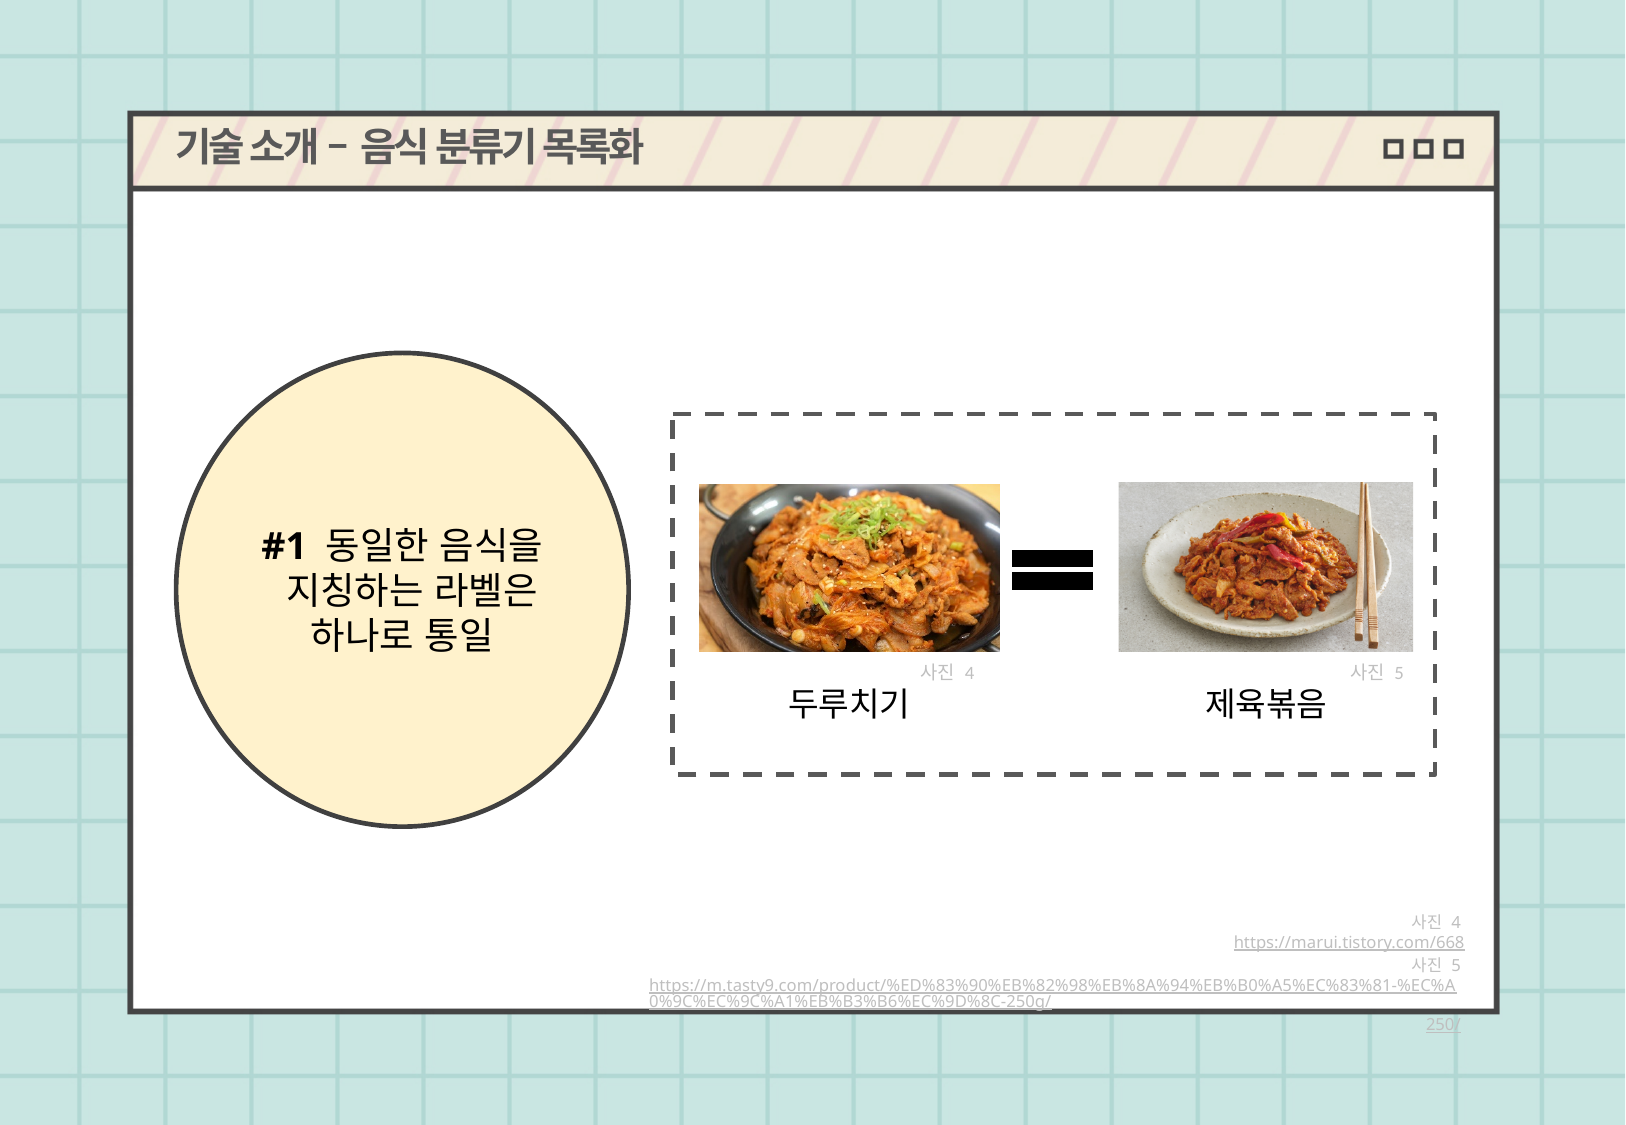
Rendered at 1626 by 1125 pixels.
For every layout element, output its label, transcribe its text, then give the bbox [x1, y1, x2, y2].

picture [0, 0, 1626, 1125]
text_box 사진 4 https://marui.tistory.com/668 사진 5 https://m.tasty9.com/product/%ED%83%90%EB%82%98%EB%8A%94%EB%B0%A5%EC%83%81-%EC%A0%9C%EC%9C%A1%EB%B3%B6%EC%9D%8C-250g/250/ [634, 904, 1480, 1088]
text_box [672, 414, 1436, 775]
text_box 기술 소개 – 음식 분류기 목록화 [160, 114, 814, 177]
text_box #1 동일한 음식을 지칭하는 라벨은 하나로 통일 [175, 351, 630, 828]
